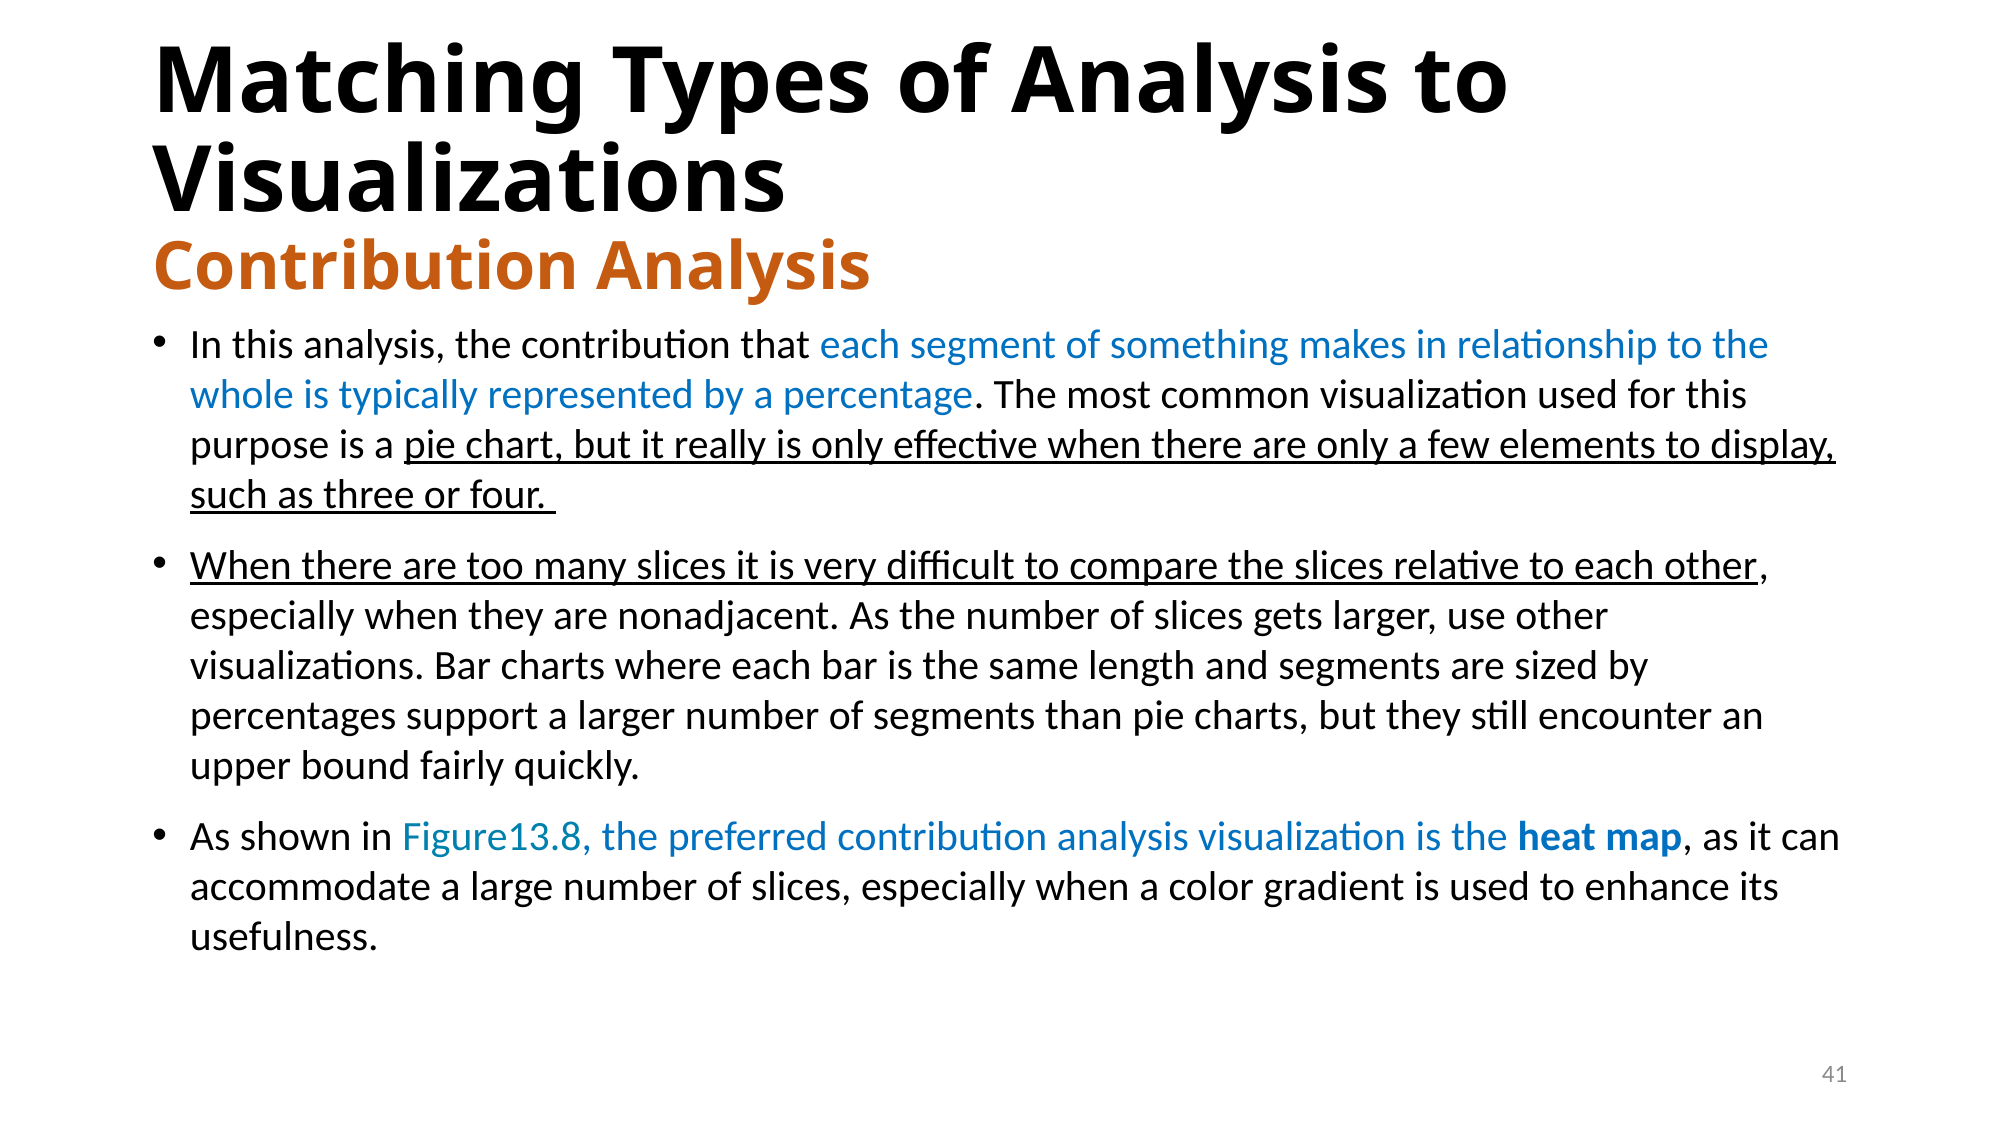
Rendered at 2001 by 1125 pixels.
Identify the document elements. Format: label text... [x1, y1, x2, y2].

list In this analysis, the contribution that each segment of something makes in relationship to the whole is typically represented by a percentage. The most common visualization used for this purpose is a pie chart, but it really is only effective when there are only a few elements to display, such as three or four. When there are too many slices it is very difficult to compare the slices relative to each other, especially when they are nonadjacent. As the number of slices gets larger, use other visualizations. Bar charts where each bar is the same length and segments are sized by percentages support a larger number of segments than pie charts, but they still encounter an upper bound fairly quickly. As shown in Figure13.8, the preferred contribution analysis visualization is the heat map, as it can accommodate a large number of slices, especially when a color gradient is used to enhance its usefulness. [137, 308, 1863, 1023]
slide_number 41 [1412, 1042, 1863, 1103]
title Matching Types of Analysis to Visualizations Contribution Analysis [137, 59, 1863, 278]
